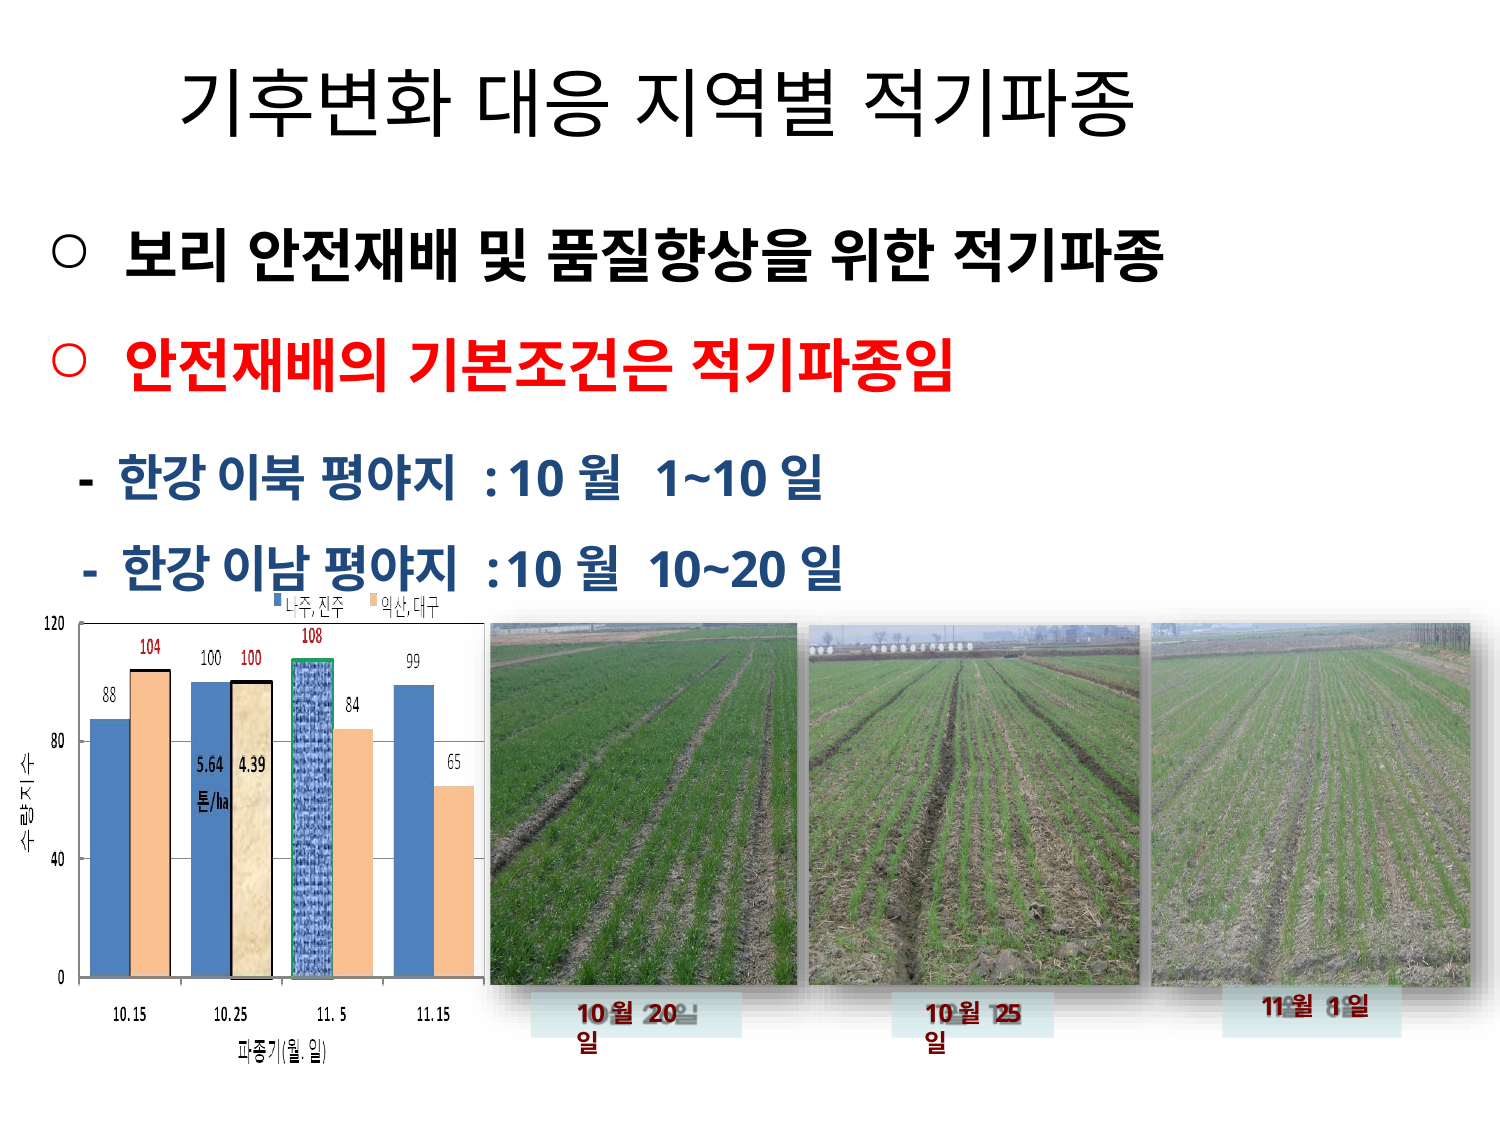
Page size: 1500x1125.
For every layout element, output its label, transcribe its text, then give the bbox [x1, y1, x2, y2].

title 기후변화 대응 지역별 적기파종 [52, 5, 1282, 179]
text_box 보리 안전재배 및 품질향상을 위한 적기파종 안전재배의 기본조건은 적기파종임 - 한강 이북 평야지 : 10월 1~10일 - 한강 이남 평야지 : 10월 10~20일 [44, 179, 1444, 592]
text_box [1119, 591, 1500, 1048]
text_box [776, 593, 1116, 1049]
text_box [5, 574, 859, 1071]
